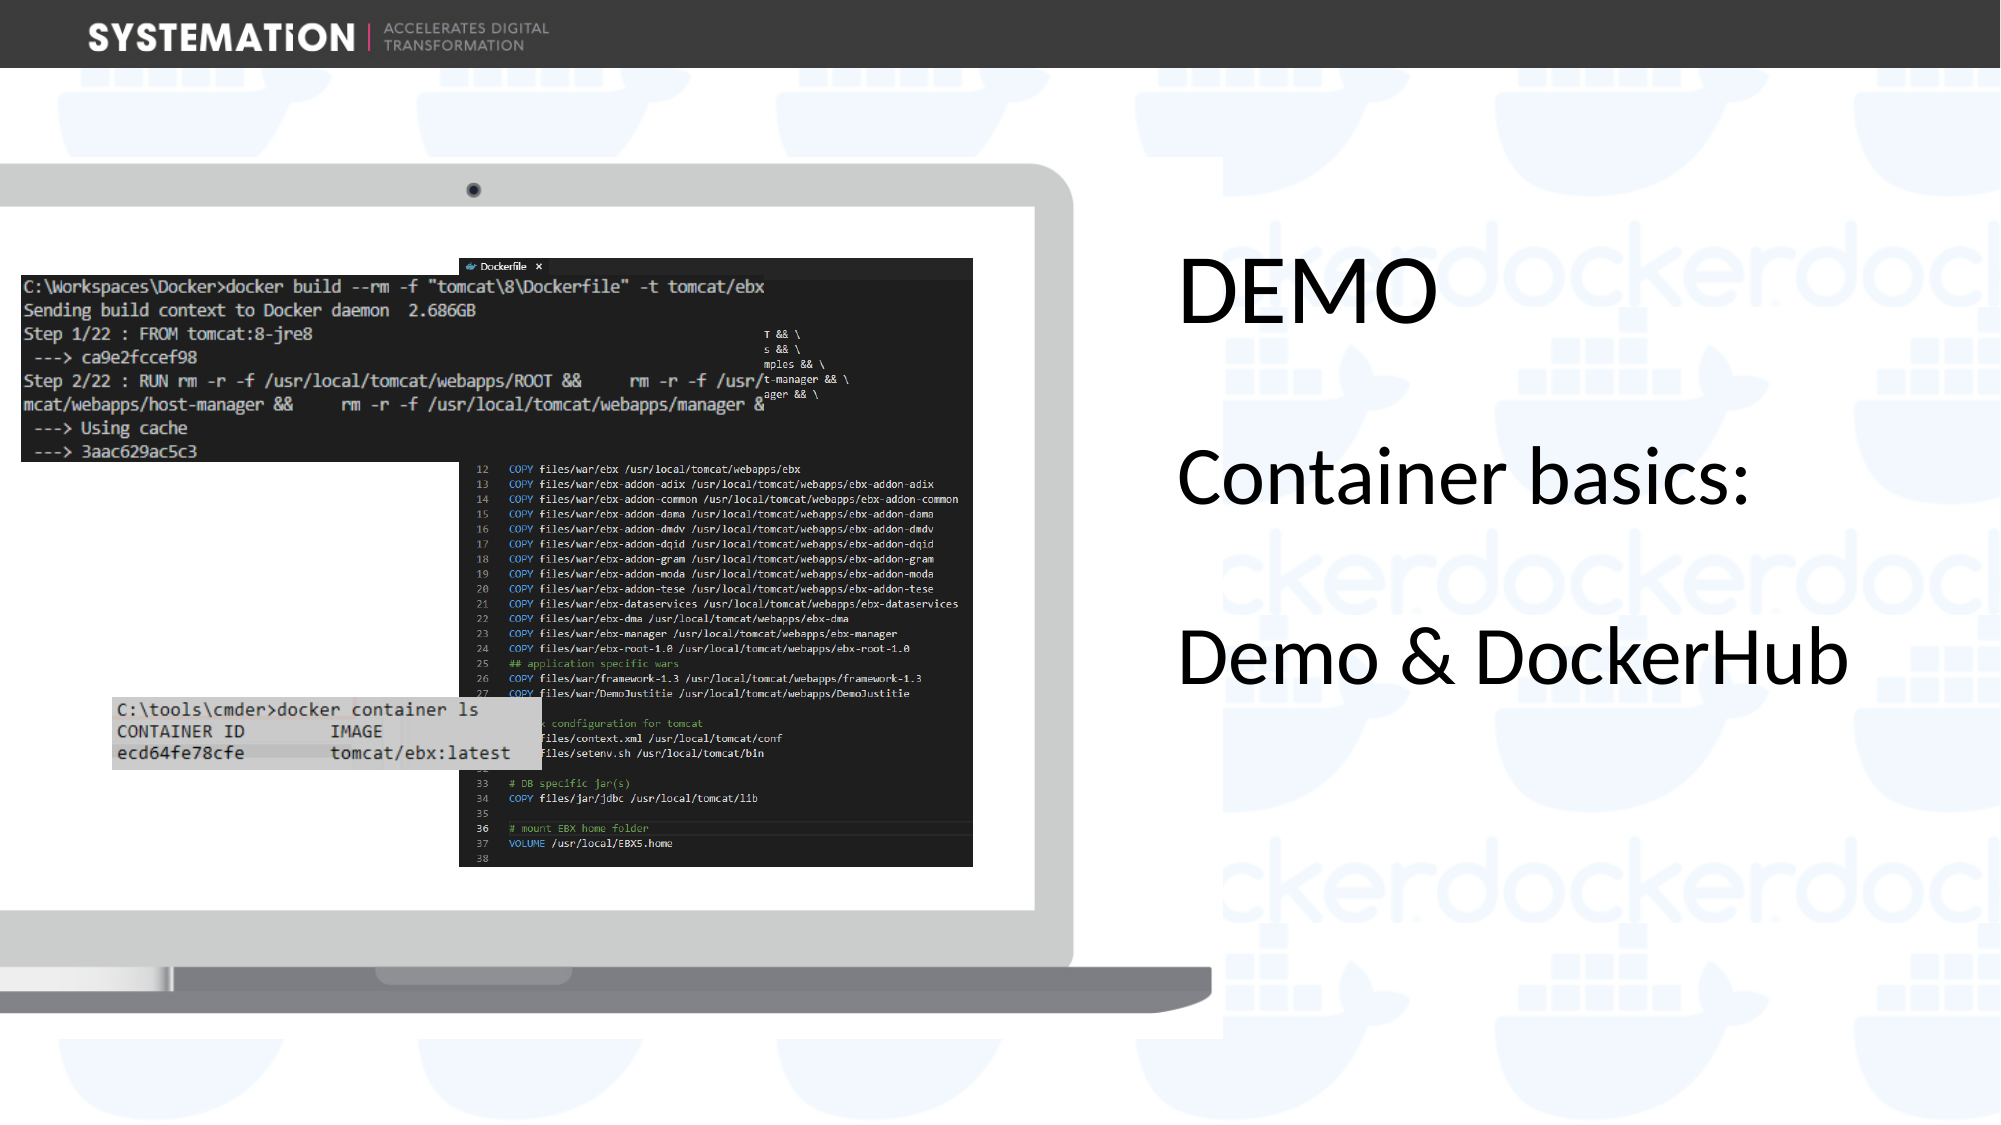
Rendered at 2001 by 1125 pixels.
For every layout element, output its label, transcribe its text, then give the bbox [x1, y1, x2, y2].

title demo [1162, 187, 1827, 395]
list Container basics: Demo & DockerHub [1162, 424, 1962, 874]
picture [0, 157, 1223, 1039]
picture [0, 0, 2001, 68]
